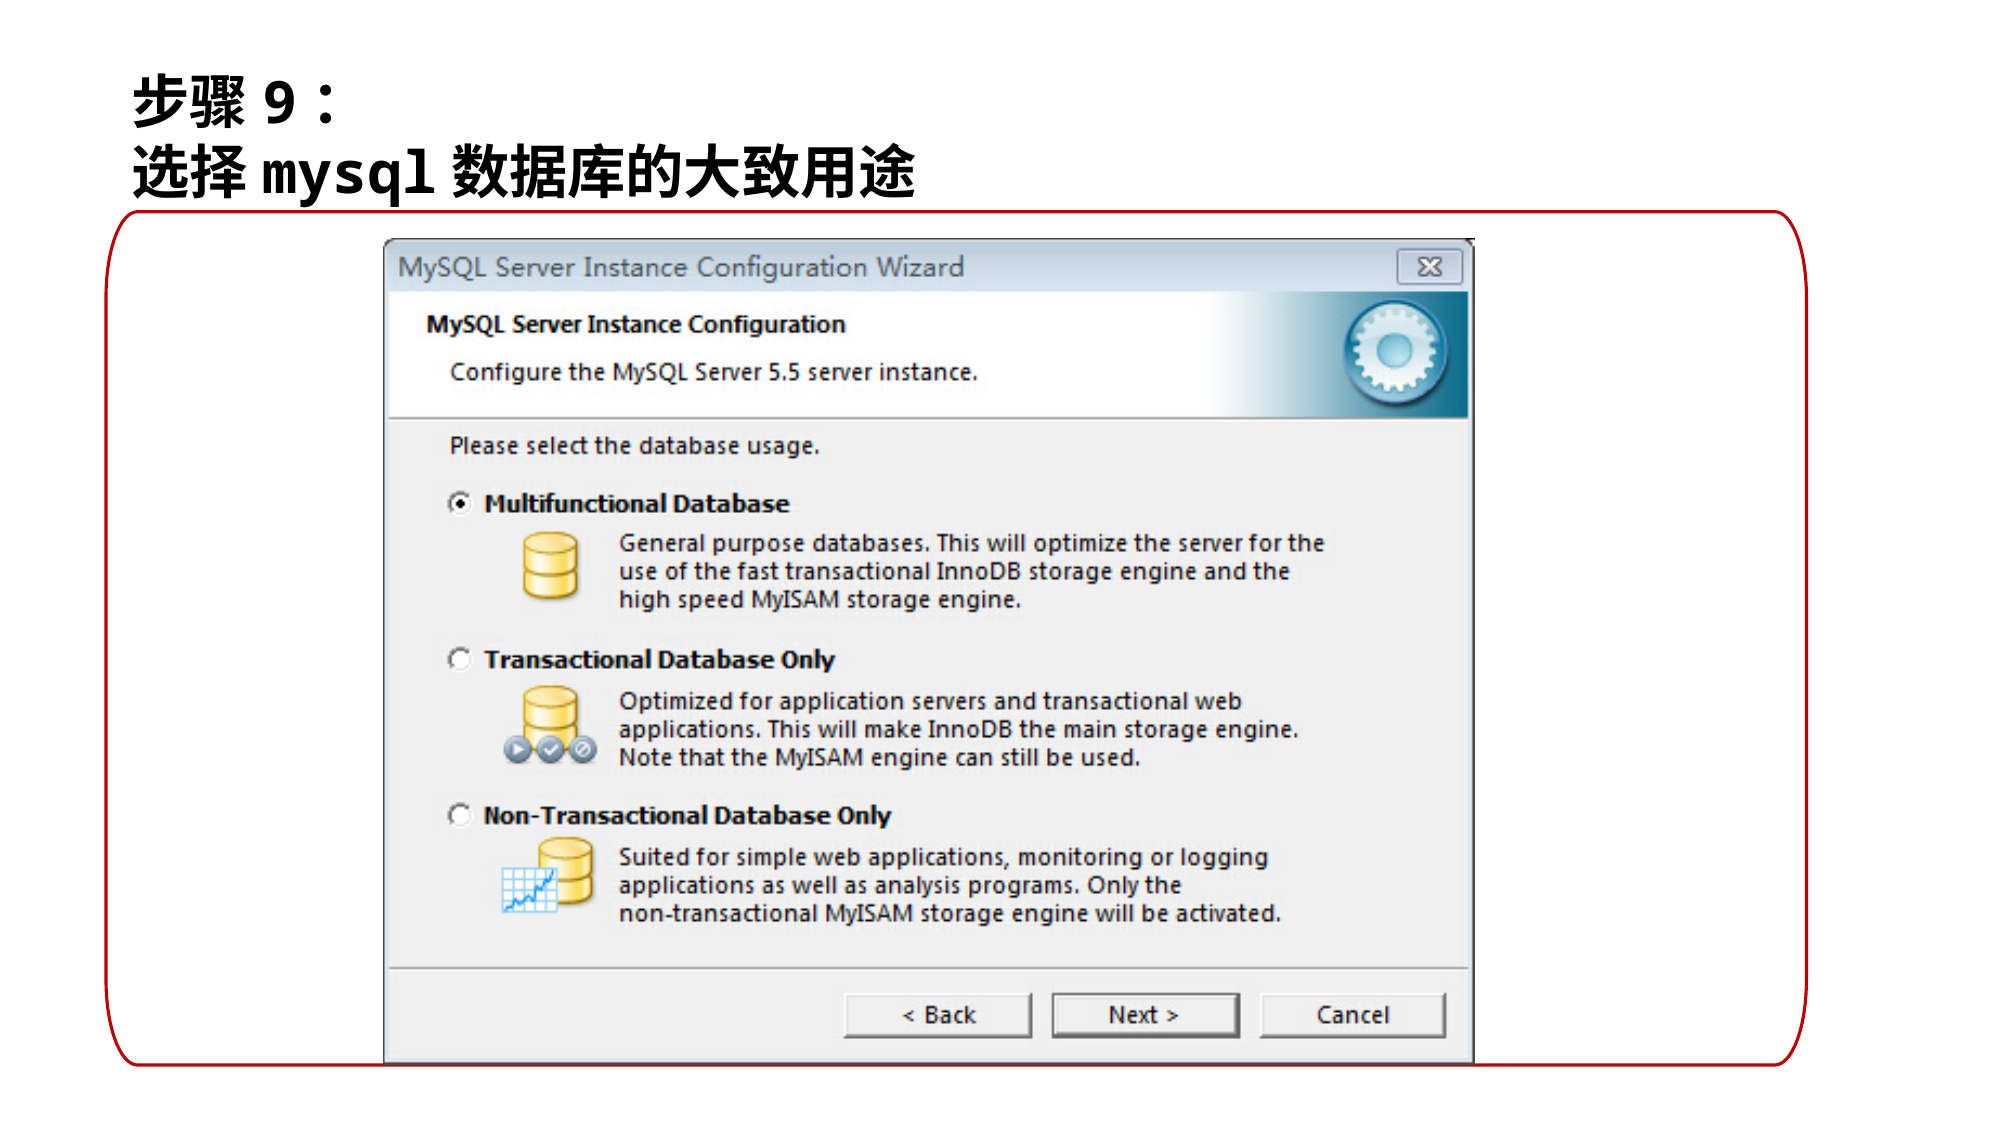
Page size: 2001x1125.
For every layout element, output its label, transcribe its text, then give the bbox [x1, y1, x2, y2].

picture [383, 238, 1475, 1065]
text_box 步骤9： 选择mysql数据库的大致用途 [109, 70, 1933, 200]
text_box [104, 210, 1808, 1067]
